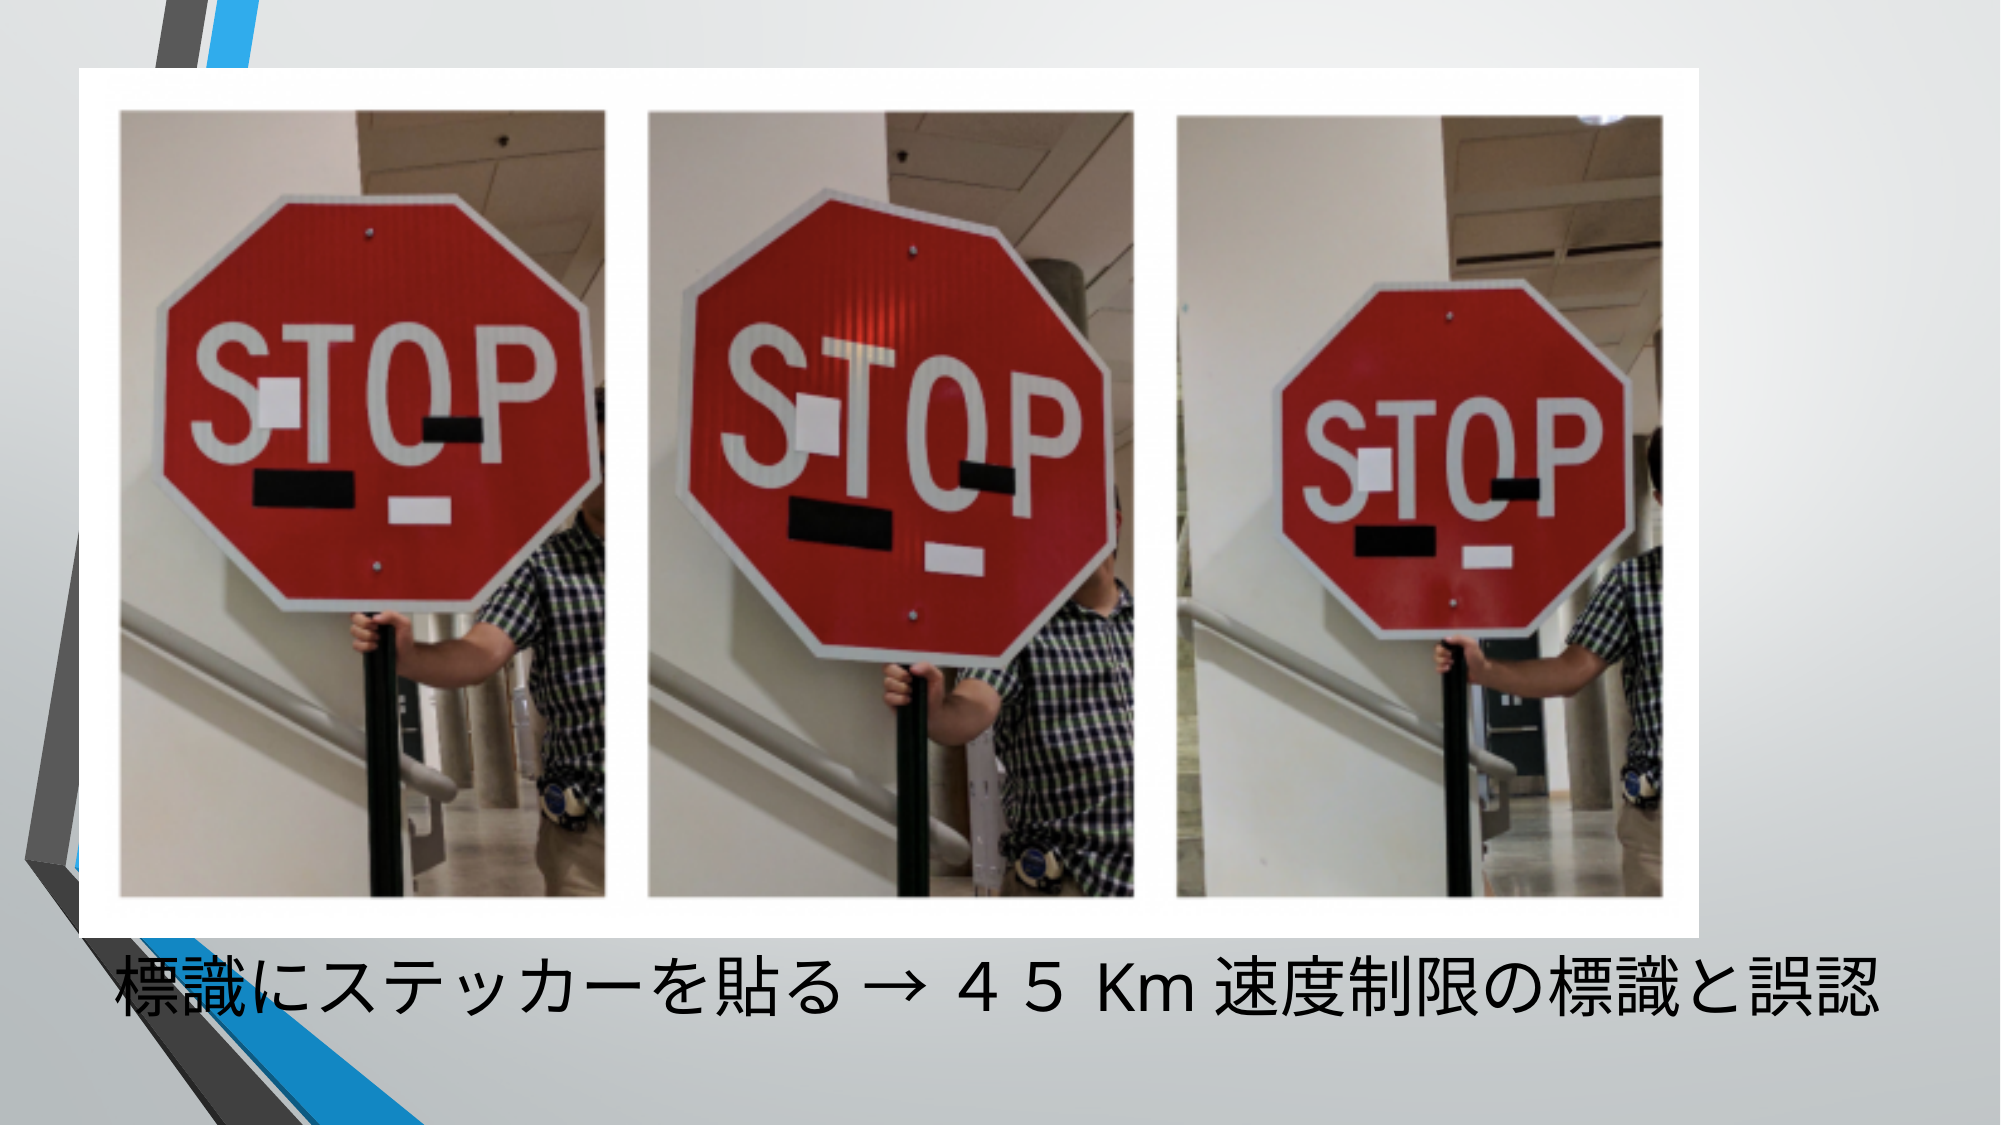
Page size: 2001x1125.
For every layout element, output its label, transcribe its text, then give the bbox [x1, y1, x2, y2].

picture [79, 68, 1700, 938]
text_box 標識にステッカーを貼る → ４５Km速度制限の標識と誤認 [99, 937, 1897, 1033]
